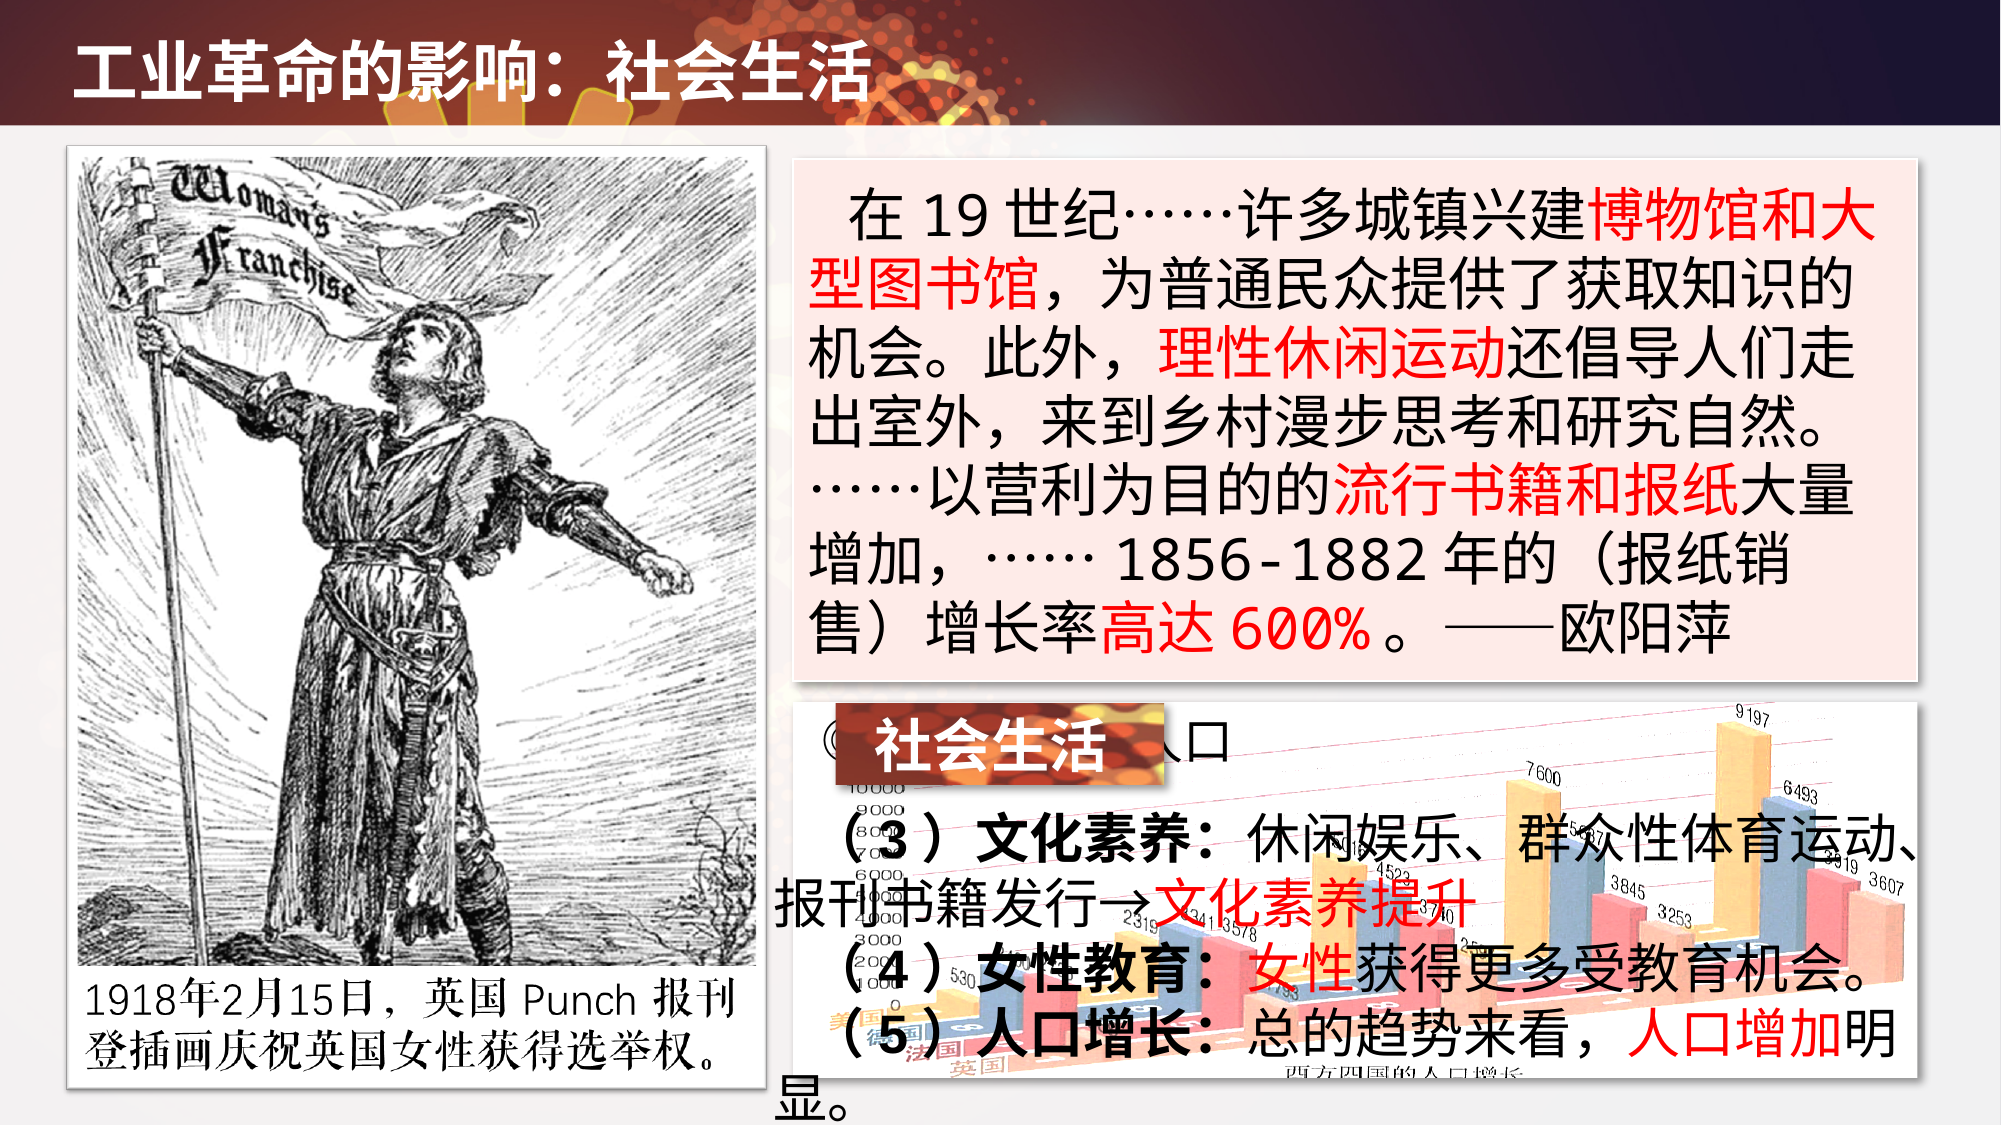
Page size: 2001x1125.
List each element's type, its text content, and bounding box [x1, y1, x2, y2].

text_box （3）文化素养：休闲娱乐、群众性体育运动、报刊书籍发行→文化素养提升 （4）女性教育：女性获得更多受教育机会。 （5）人口增长：总的趋势来看，人口增加明显。 [758, 797, 1952, 1125]
text_box 工业革命的影响：社会生活 [57, 22, 1236, 118]
text_box 在19世纪……许多城镇兴建博物馆和大型图书馆，为普通民众提供了获取知识的机会。此外，理性休闲运动还倡导人们走出室外，来到乡村漫步思考和研究自然。……以营利为目的的流行书籍和报纸大量增加，……1856-1882年的（报纸销售）增长率高达600%。——欧阳萍 [792, 158, 1918, 682]
picture [56, 139, 775, 1103]
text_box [775, 702, 1918, 1078]
picture [0, 0, 2001, 1125]
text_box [835, 702, 1165, 785]
